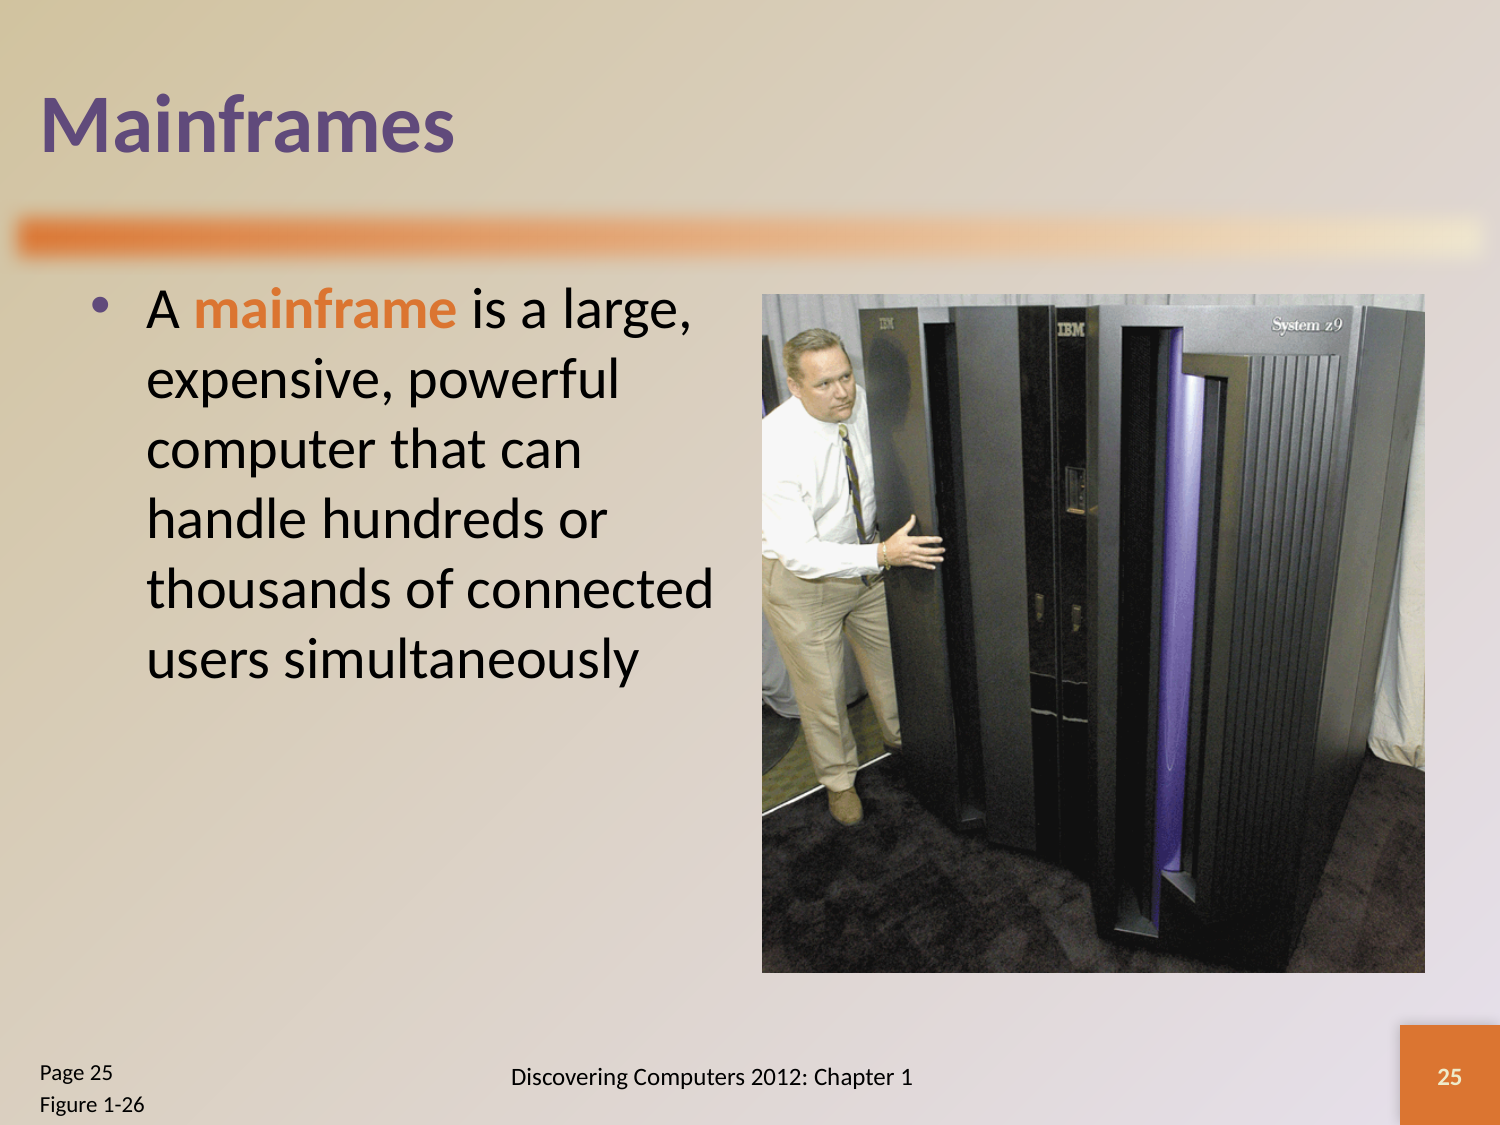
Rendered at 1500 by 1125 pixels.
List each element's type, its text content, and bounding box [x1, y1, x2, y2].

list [762, 294, 1426, 974]
list A mainframe is a large, expensive, powerful computer that can handle hundreds or thousands of connected users simultaneously [75, 262, 738, 1005]
slide_number 25 [1400, 1025, 1500, 1125]
footer Discovering Computers 2012: Chapter 1 [324, 1045, 1100, 1105]
list Page 25 Figure 1-26 [24, 1050, 300, 1125]
title Mainframes [24, 24, 1475, 213]
